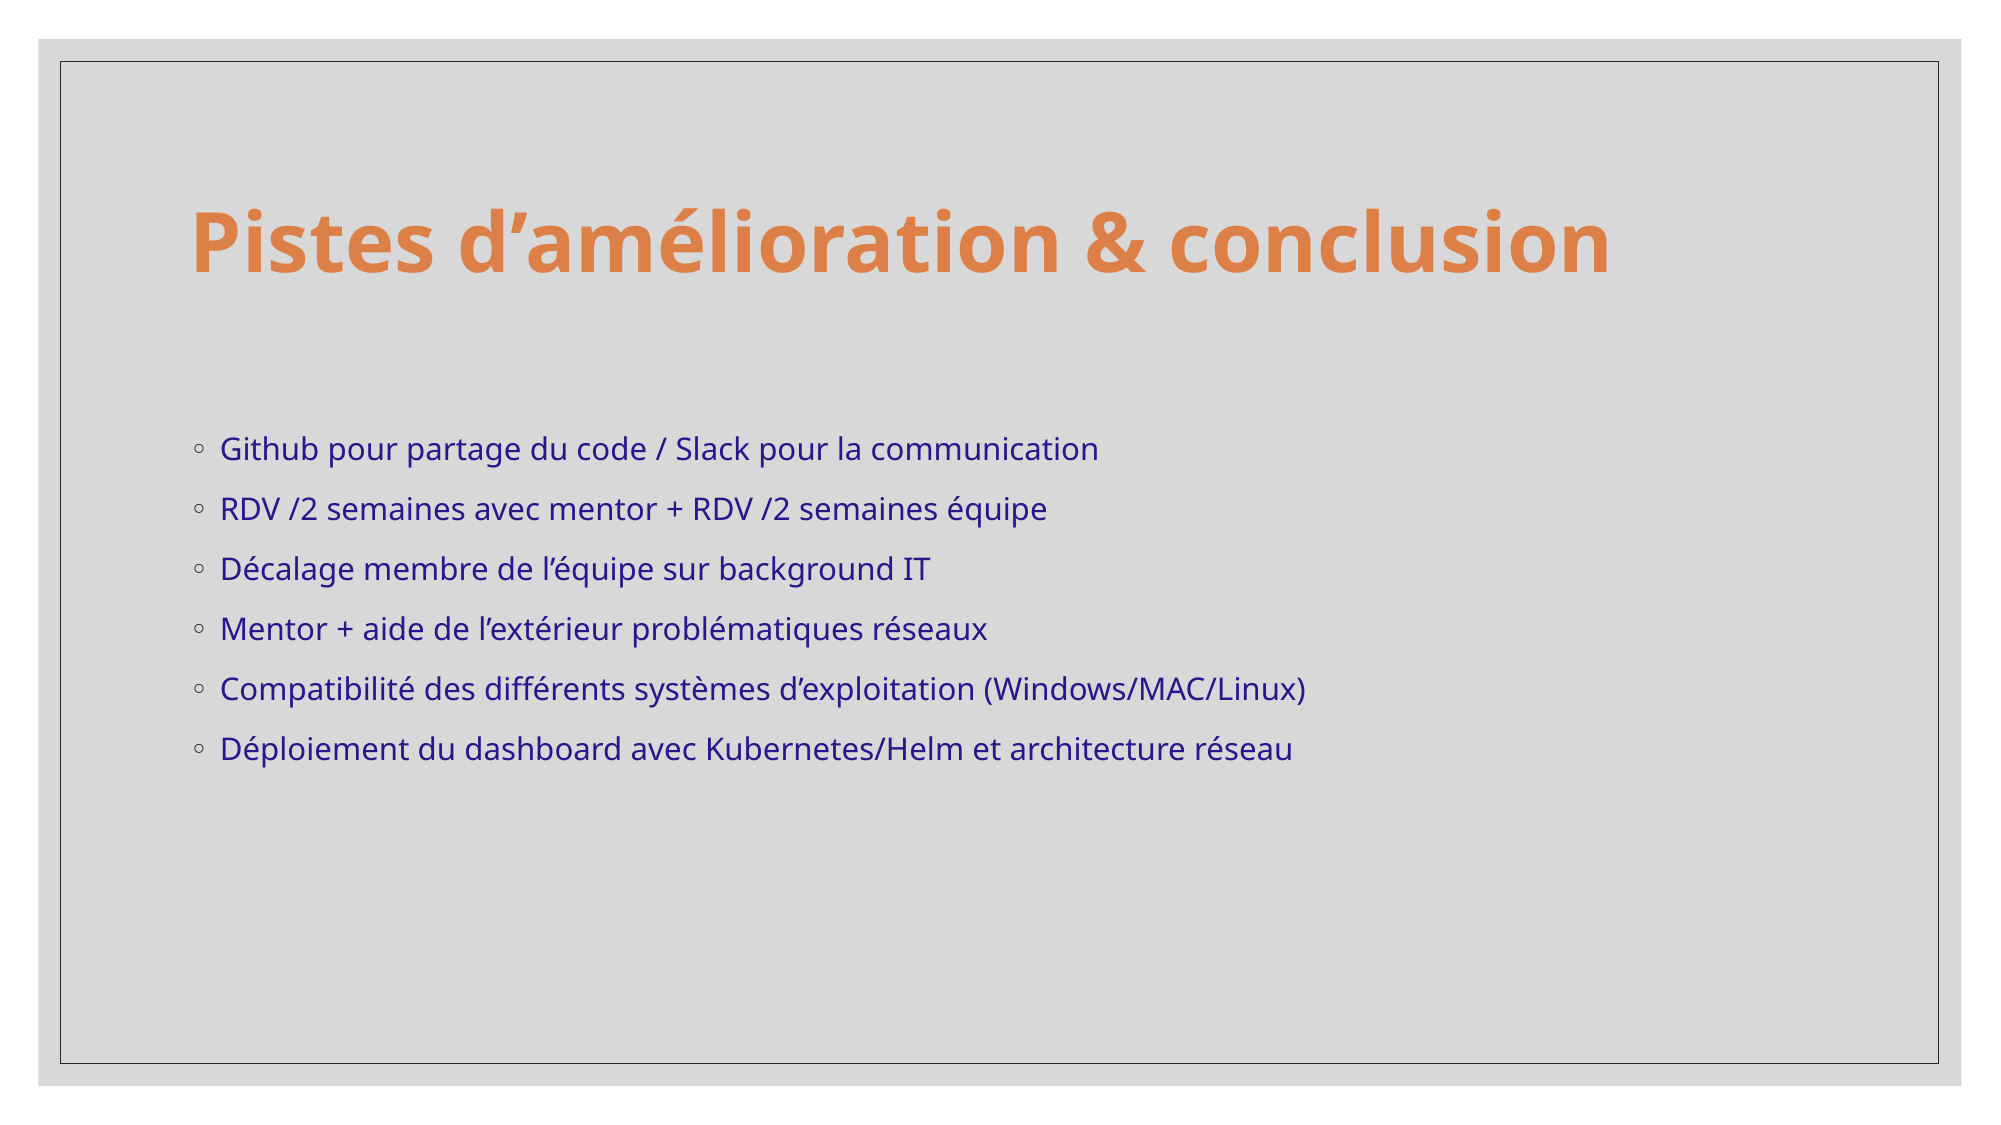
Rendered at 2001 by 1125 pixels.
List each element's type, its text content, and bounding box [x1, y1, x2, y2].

list Github pour partage du code / Slack pour la communication RDV /2 semaines avec mentor + RDV /2 semaines équipe Décalage membre de l’équipe sur background IT Mentor + aide de l’extérieur problématiques réseaux Compatibilité des différents systèmes d’exploitation (Windows/MAC/Linux) Déploiement du dashboard avec Kubernetes/Helm et architecture réseau [174, 418, 1825, 1050]
title Pistes d’amélioration & conclusion [174, 105, 1825, 386]
